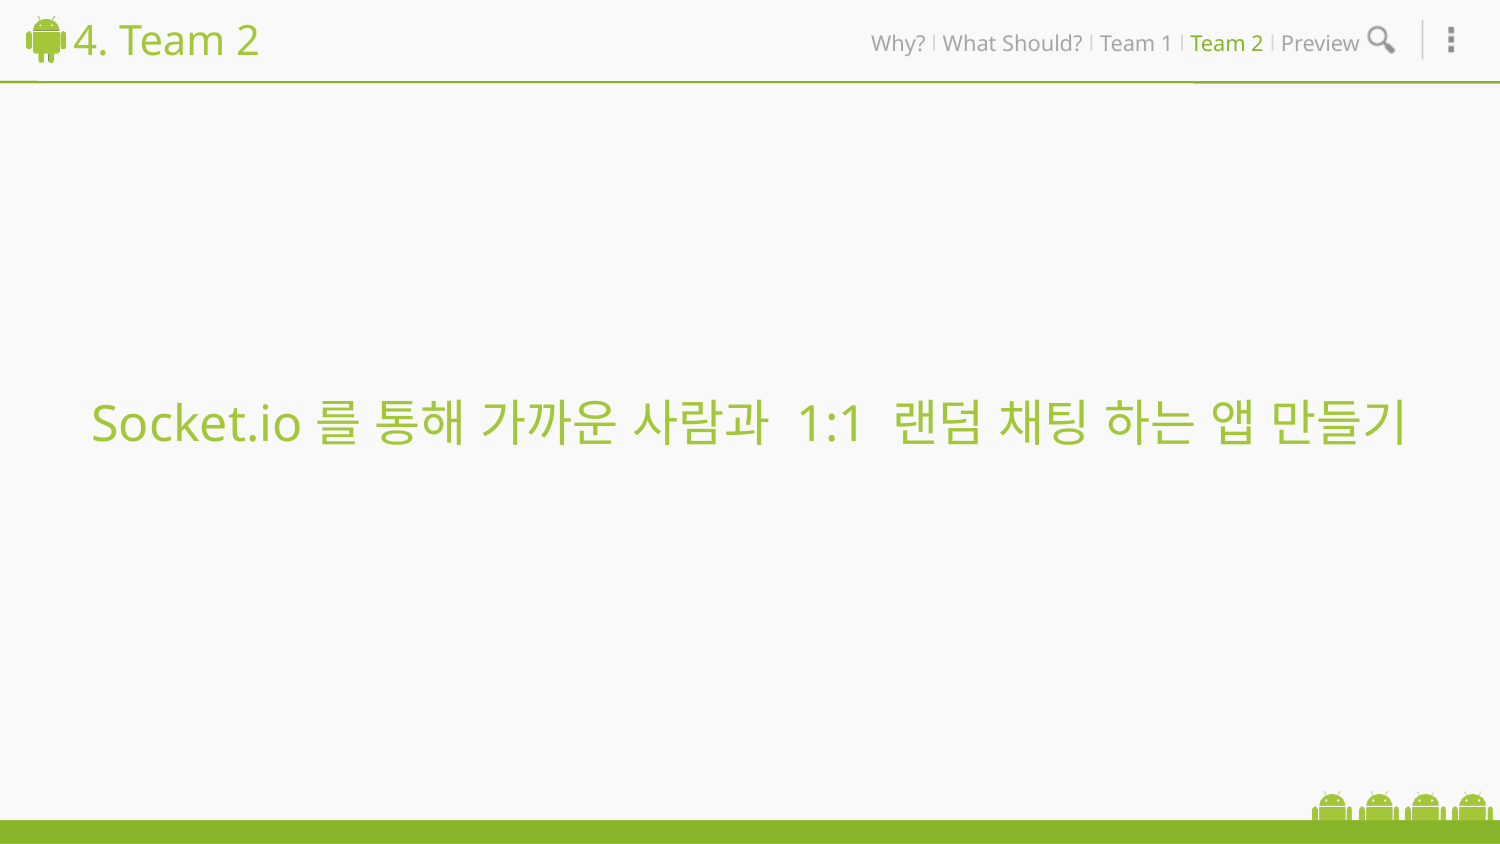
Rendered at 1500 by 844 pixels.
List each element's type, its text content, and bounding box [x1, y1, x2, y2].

text_box 4. Team 2 [58, 6, 276, 72]
text_box Why? l What Should? l Team 1 l Team 2 l Preview [856, 22, 1348, 64]
text_box [1493, 820, 1500, 844]
picture [1353, 14, 1479, 72]
text_box Socket.io를 통해 가까운 사람과 1:1 랜덤 채팅 하는 앱 만들기 [76, 383, 1424, 459]
text_box [0, 820, 1310, 844]
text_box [1312, 791, 1493, 839]
picture [25, 15, 66, 64]
